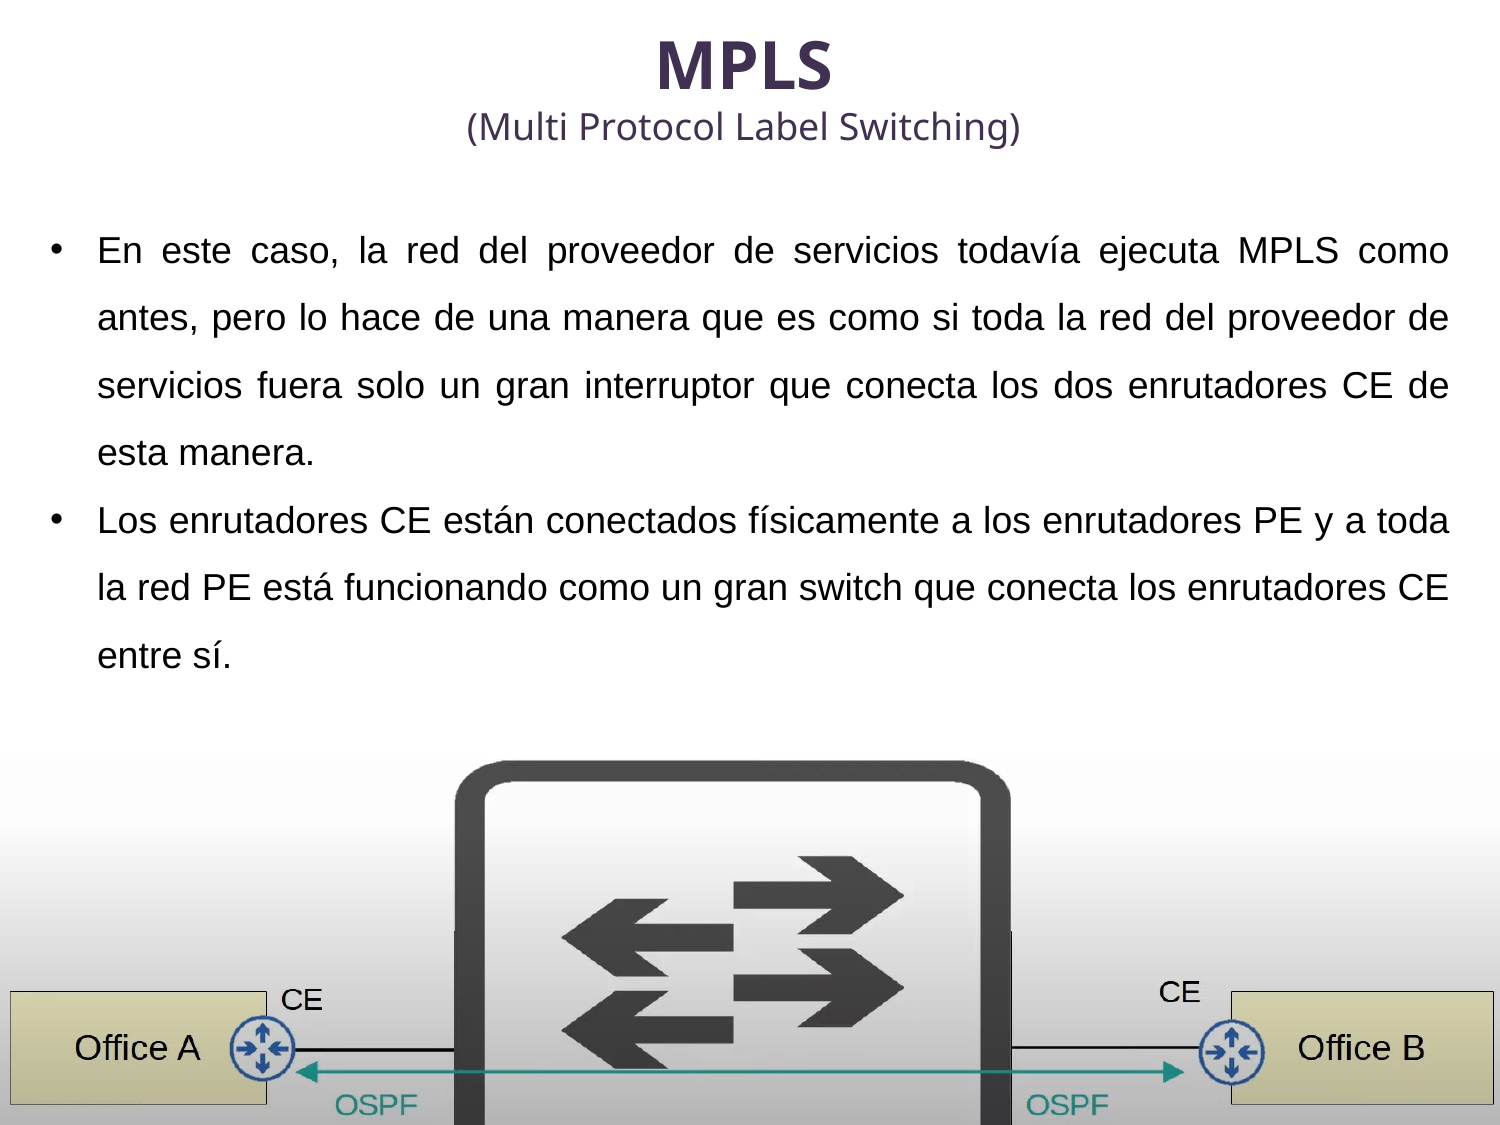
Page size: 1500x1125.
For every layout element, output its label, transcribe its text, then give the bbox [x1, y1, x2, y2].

text_box MPLS (Multi Protocol Label Switching) [125, 15, 1363, 156]
picture [0, 759, 1500, 1125]
text_box En este caso, la red del proveedor de servicios todavía ejecuta MPLS como antes, pero lo hace de una manera que es como si toda la red del proveedor de servicios fuera solo un gran interruptor que conecta los dos enrutadores CE de esta manera. Los enrutadores CE están conectados físicamente a los enrutadores PE y a toda la red PE está funcionando como un gran switch que conecta los enrutadores CE entre sí. [35, 195, 1465, 683]
